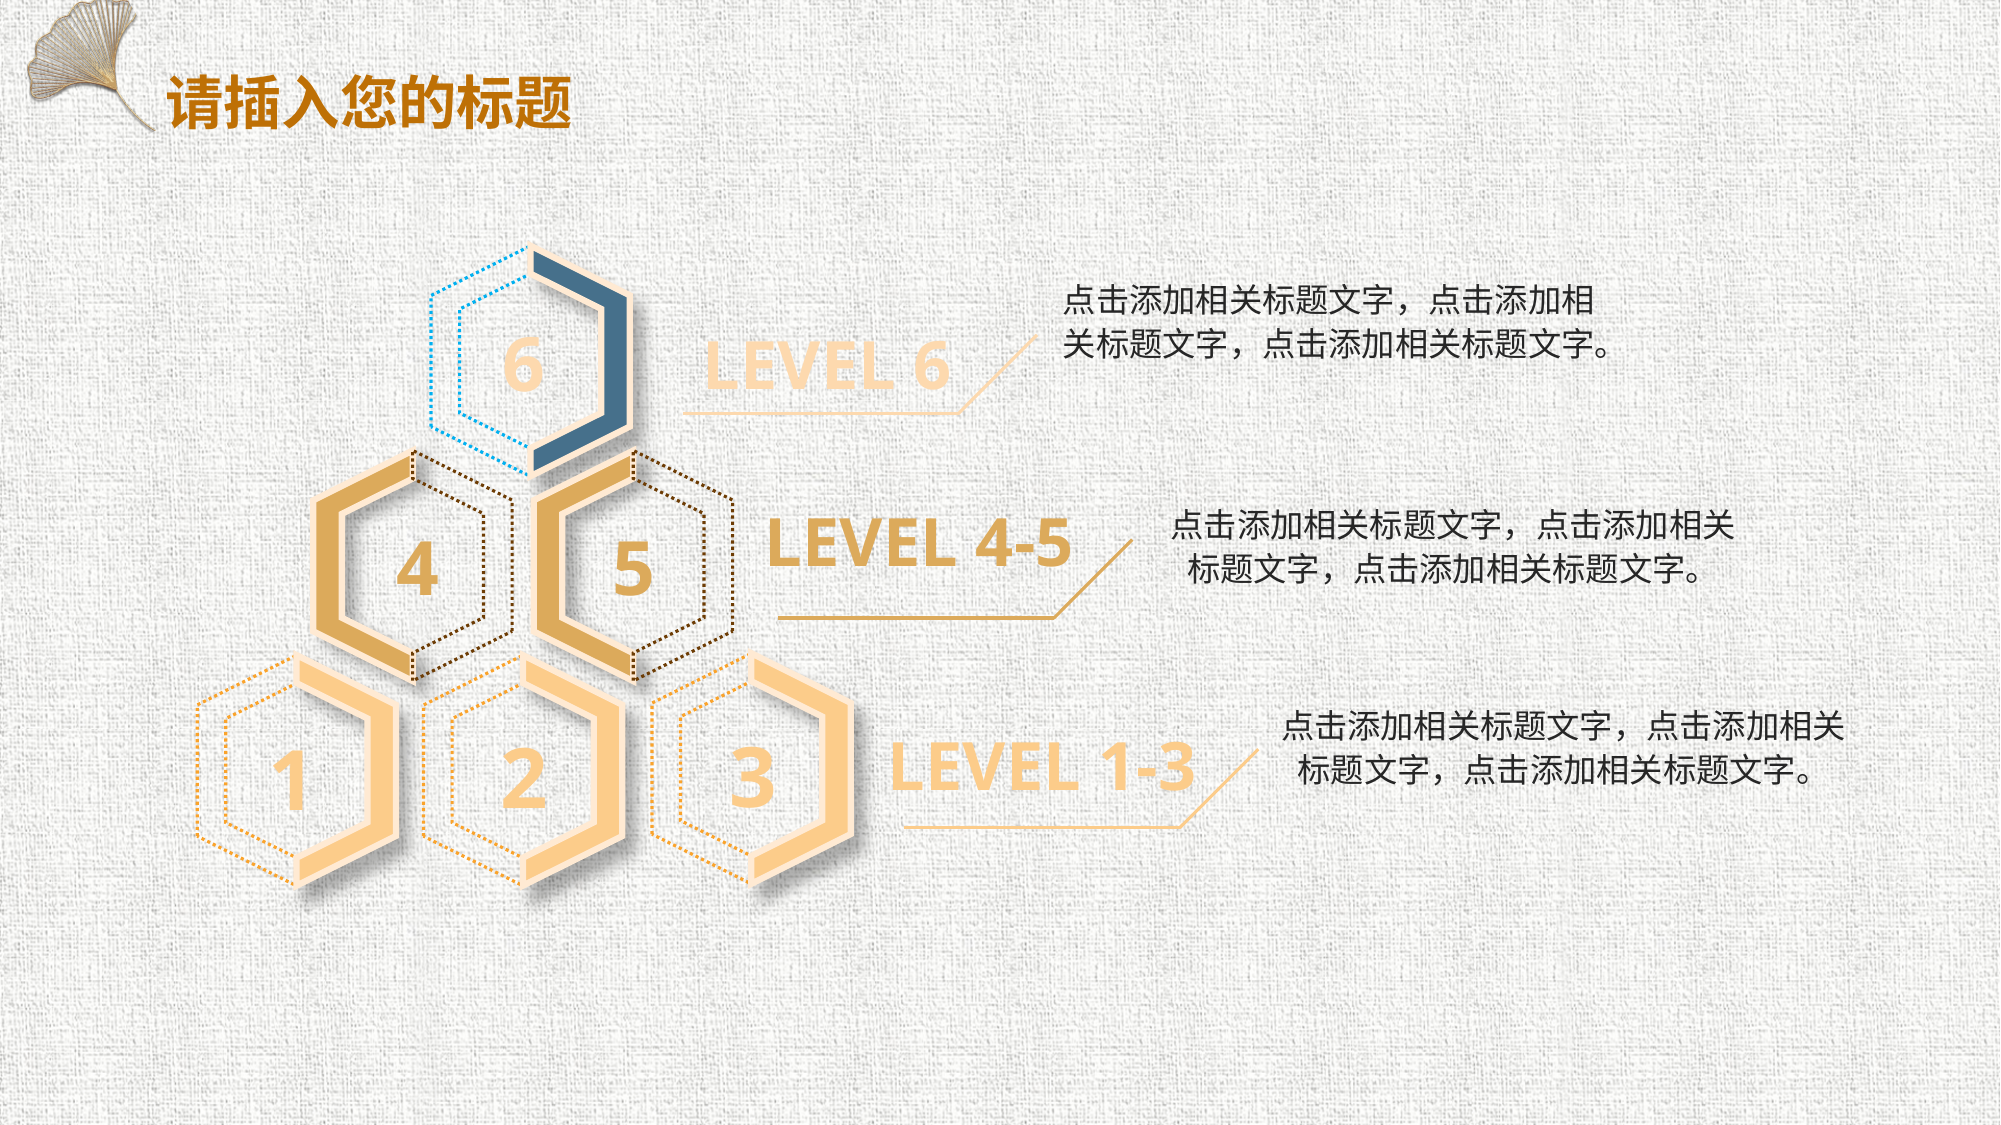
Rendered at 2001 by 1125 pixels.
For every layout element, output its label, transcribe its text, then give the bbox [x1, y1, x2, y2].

text_box 请插入您的标题 [164, 58, 1023, 144]
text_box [430, 245, 1614, 477]
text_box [197, 653, 1863, 886]
picture [29, 3, 164, 154]
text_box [313, 450, 1133, 653]
text_box 点击添加相关标题文字，点击添加相关标题文字，点击添加相关标题文字。 [1154, 492, 1752, 596]
